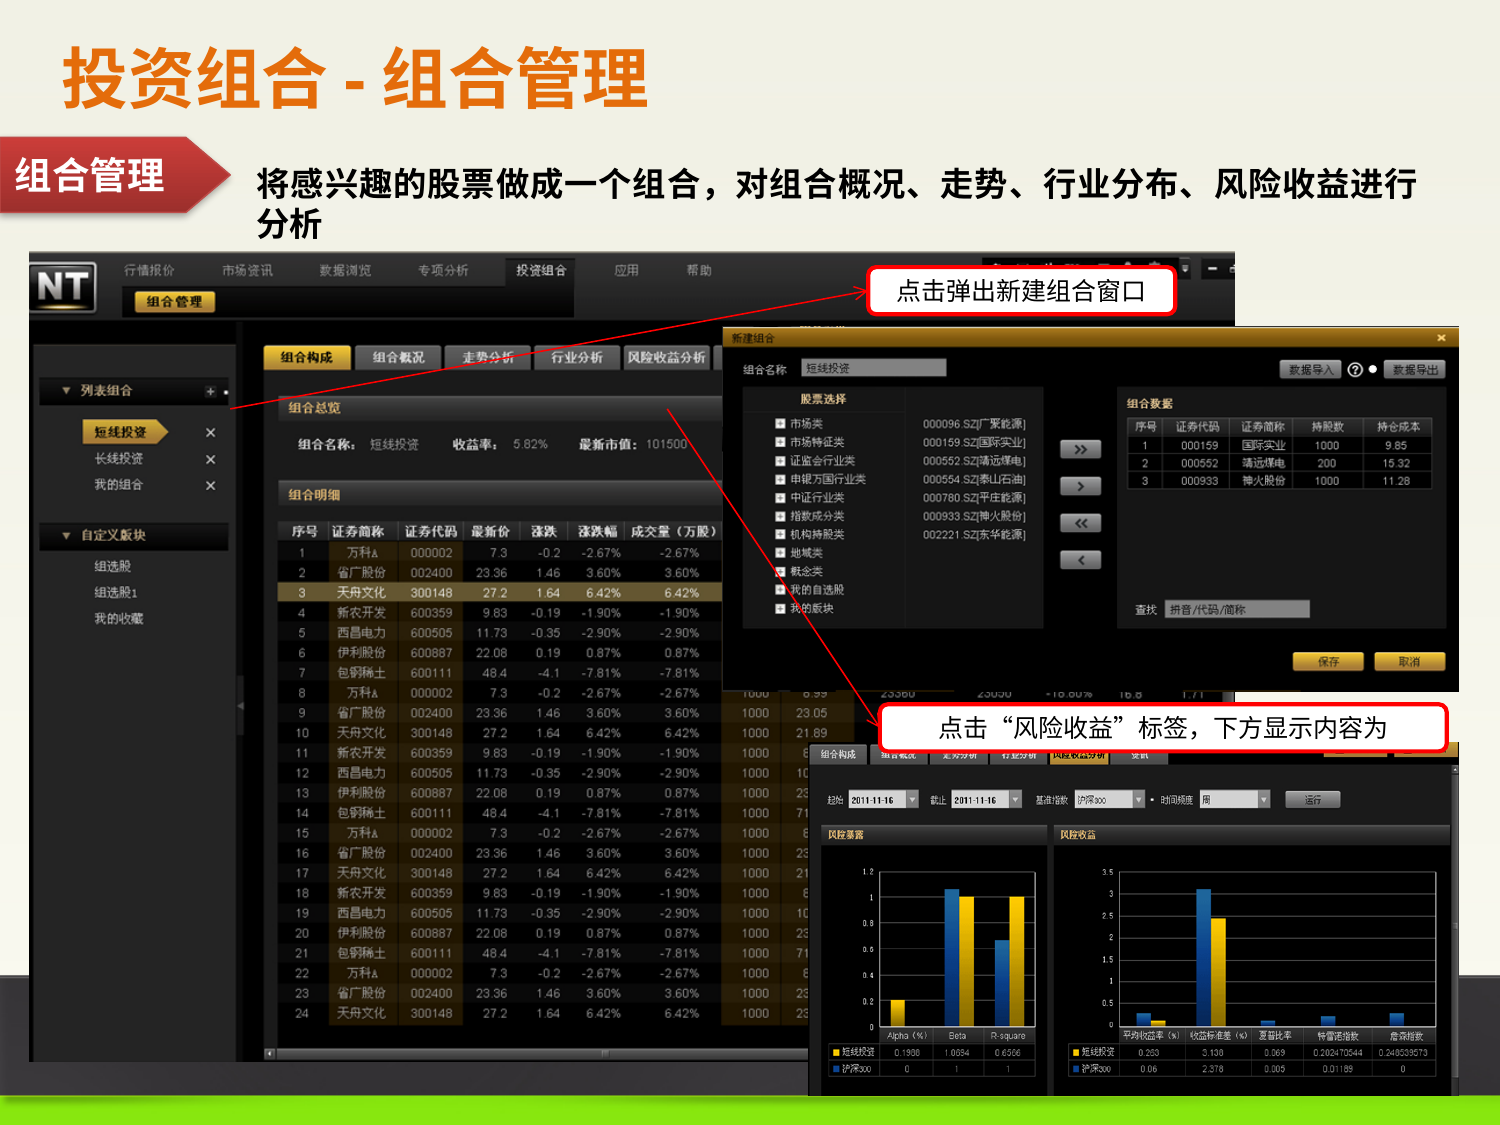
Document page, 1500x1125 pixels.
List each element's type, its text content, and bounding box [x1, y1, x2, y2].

text_box 点击“风险收益”标签，下方显示内容为 [1238, 702, 1449, 740]
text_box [229, 290, 869, 410]
picture [0, 0, 1500, 1125]
text_box 投资组合-组合管理 [46, 29, 869, 125]
text_box 将感兴趣的股票做成一个组合，对组合概况、走势、行业分布、风险收益进行分析 [242, 155, 1436, 251]
text_box 组合管理 [0, 136, 231, 214]
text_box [667, 408, 881, 729]
